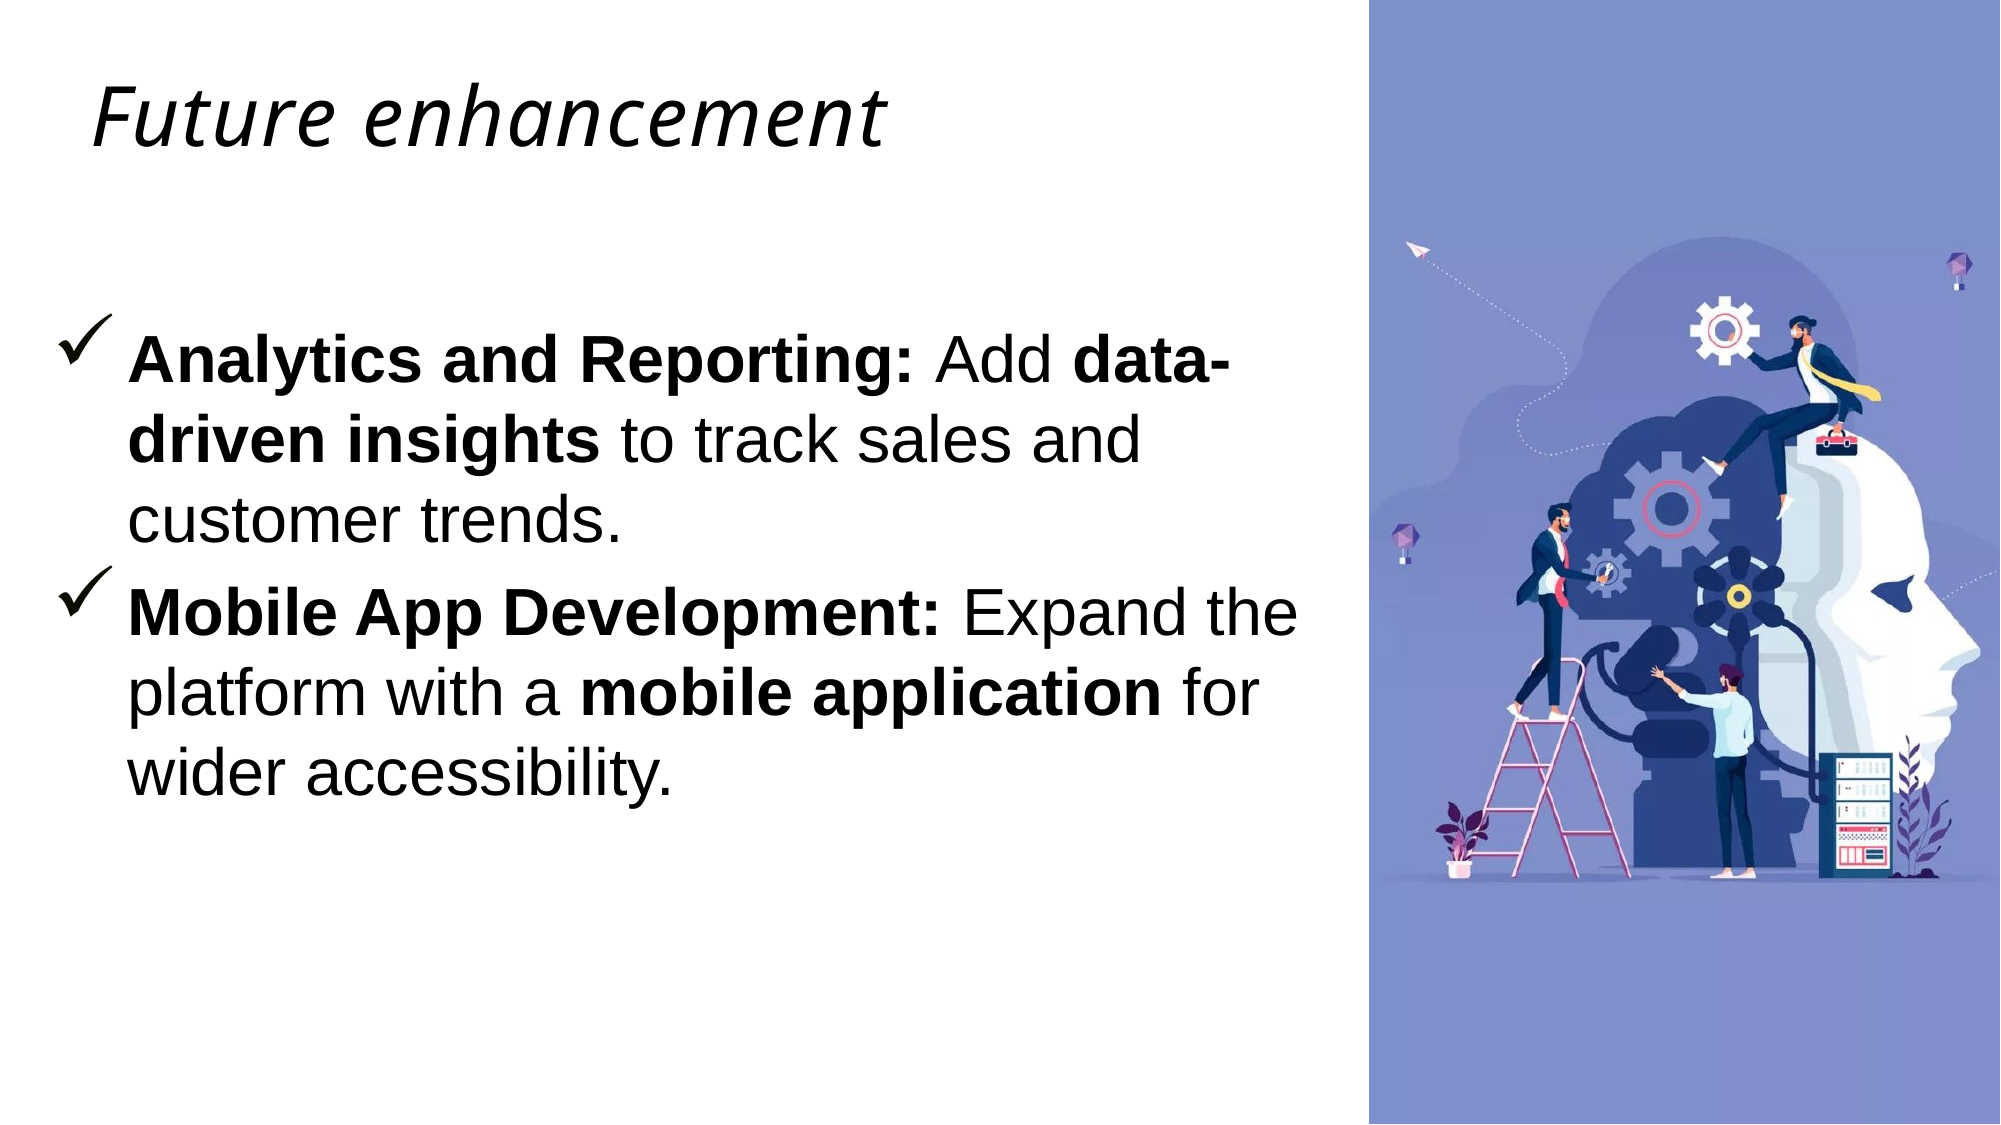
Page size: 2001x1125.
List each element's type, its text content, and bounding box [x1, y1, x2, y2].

list Analytics and Reporting: Add data-driven insights to track sales and customer trends. Mobile App Development: Expand the platform with a mobile application for wider accessibility. [37, 216, 1369, 854]
title Future enhancement [75, 75, 1298, 195]
picture [1369, 0, 2000, 1124]
